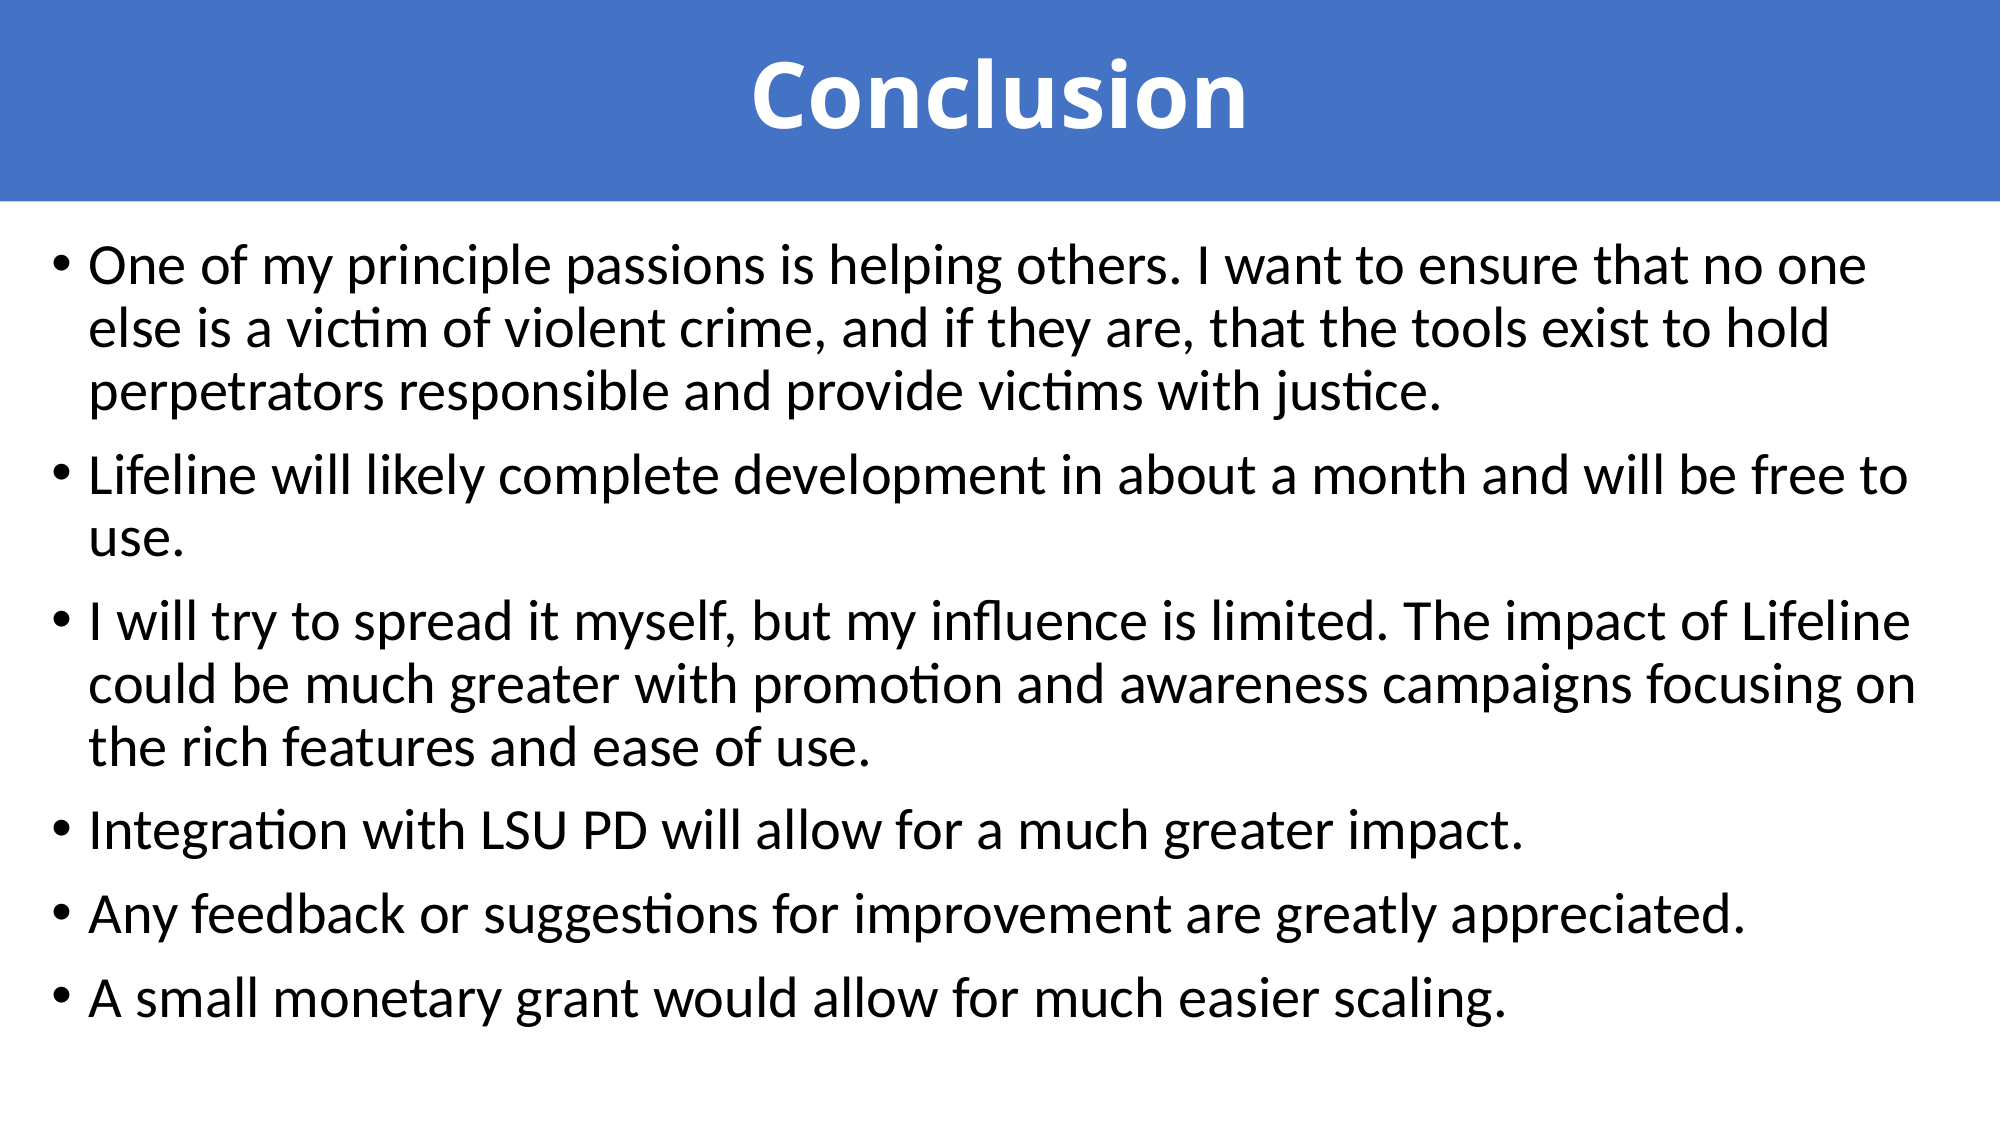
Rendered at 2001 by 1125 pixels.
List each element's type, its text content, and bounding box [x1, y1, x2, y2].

text_box Conclusion [0, 0, 2000, 202]
list One of my principle passions is helping others. I want to ensure that no one else is a victim of violent crime, and if they are, that the tools exist to hold perpetrators responsible and provide victims with justice. Lifeline will likely complete development in about a month and will be free to use. I will try to spread it myself, but my influence is limited. The impact of Lifeline could be much greater with promotion and awareness campaigns focusing on the rich features and ease of use. Integration with LSU PD will allow for a much greater impact. Any feedback or suggestions for improvement are greatly appreciated. A small monetary grant would allow for much easier scaling. [36, 227, 1971, 1117]
